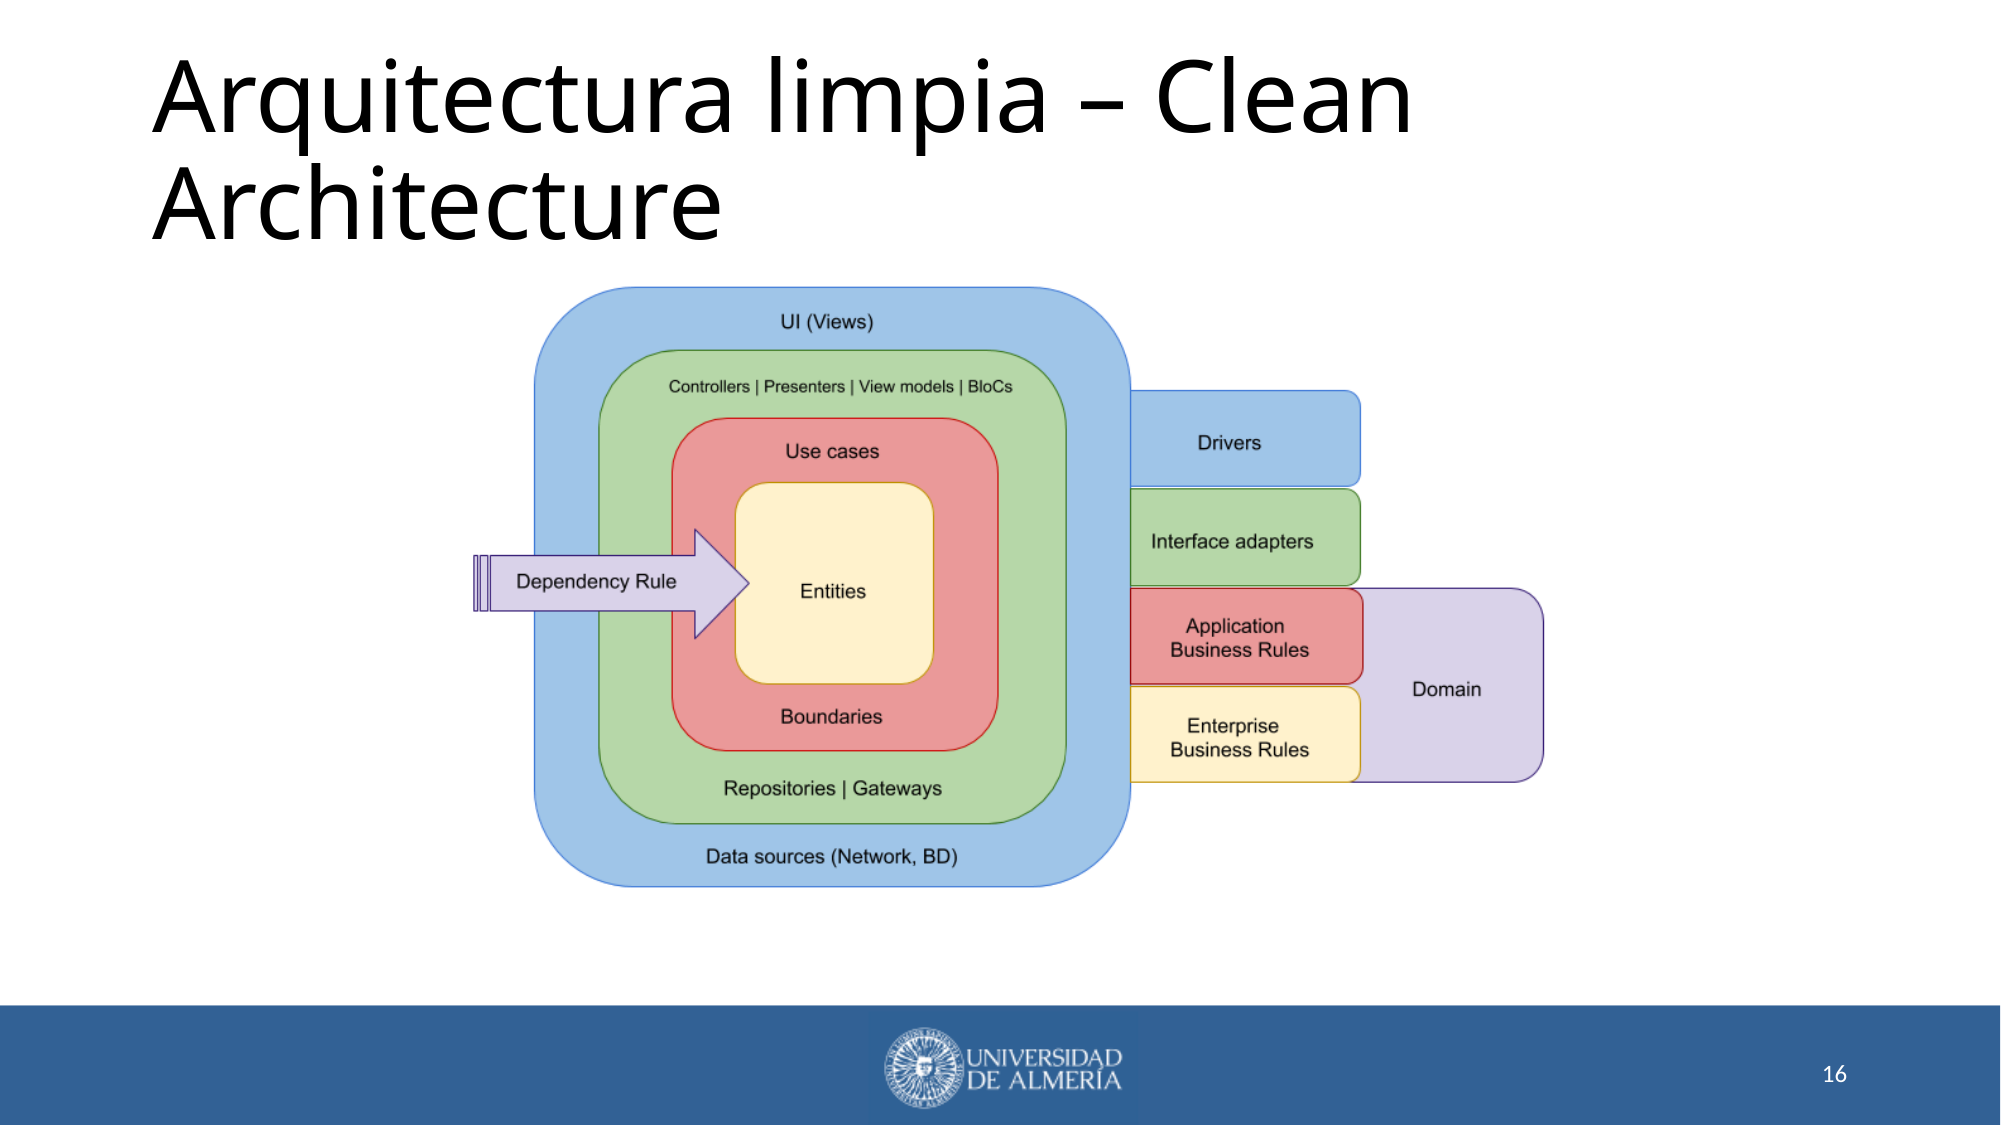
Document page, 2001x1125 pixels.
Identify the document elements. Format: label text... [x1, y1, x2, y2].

picture [284, 244, 1716, 924]
title Arquitectura limpia – Clean Architecture [137, 30, 1863, 278]
slide_number 16 [1412, 1042, 1863, 1103]
